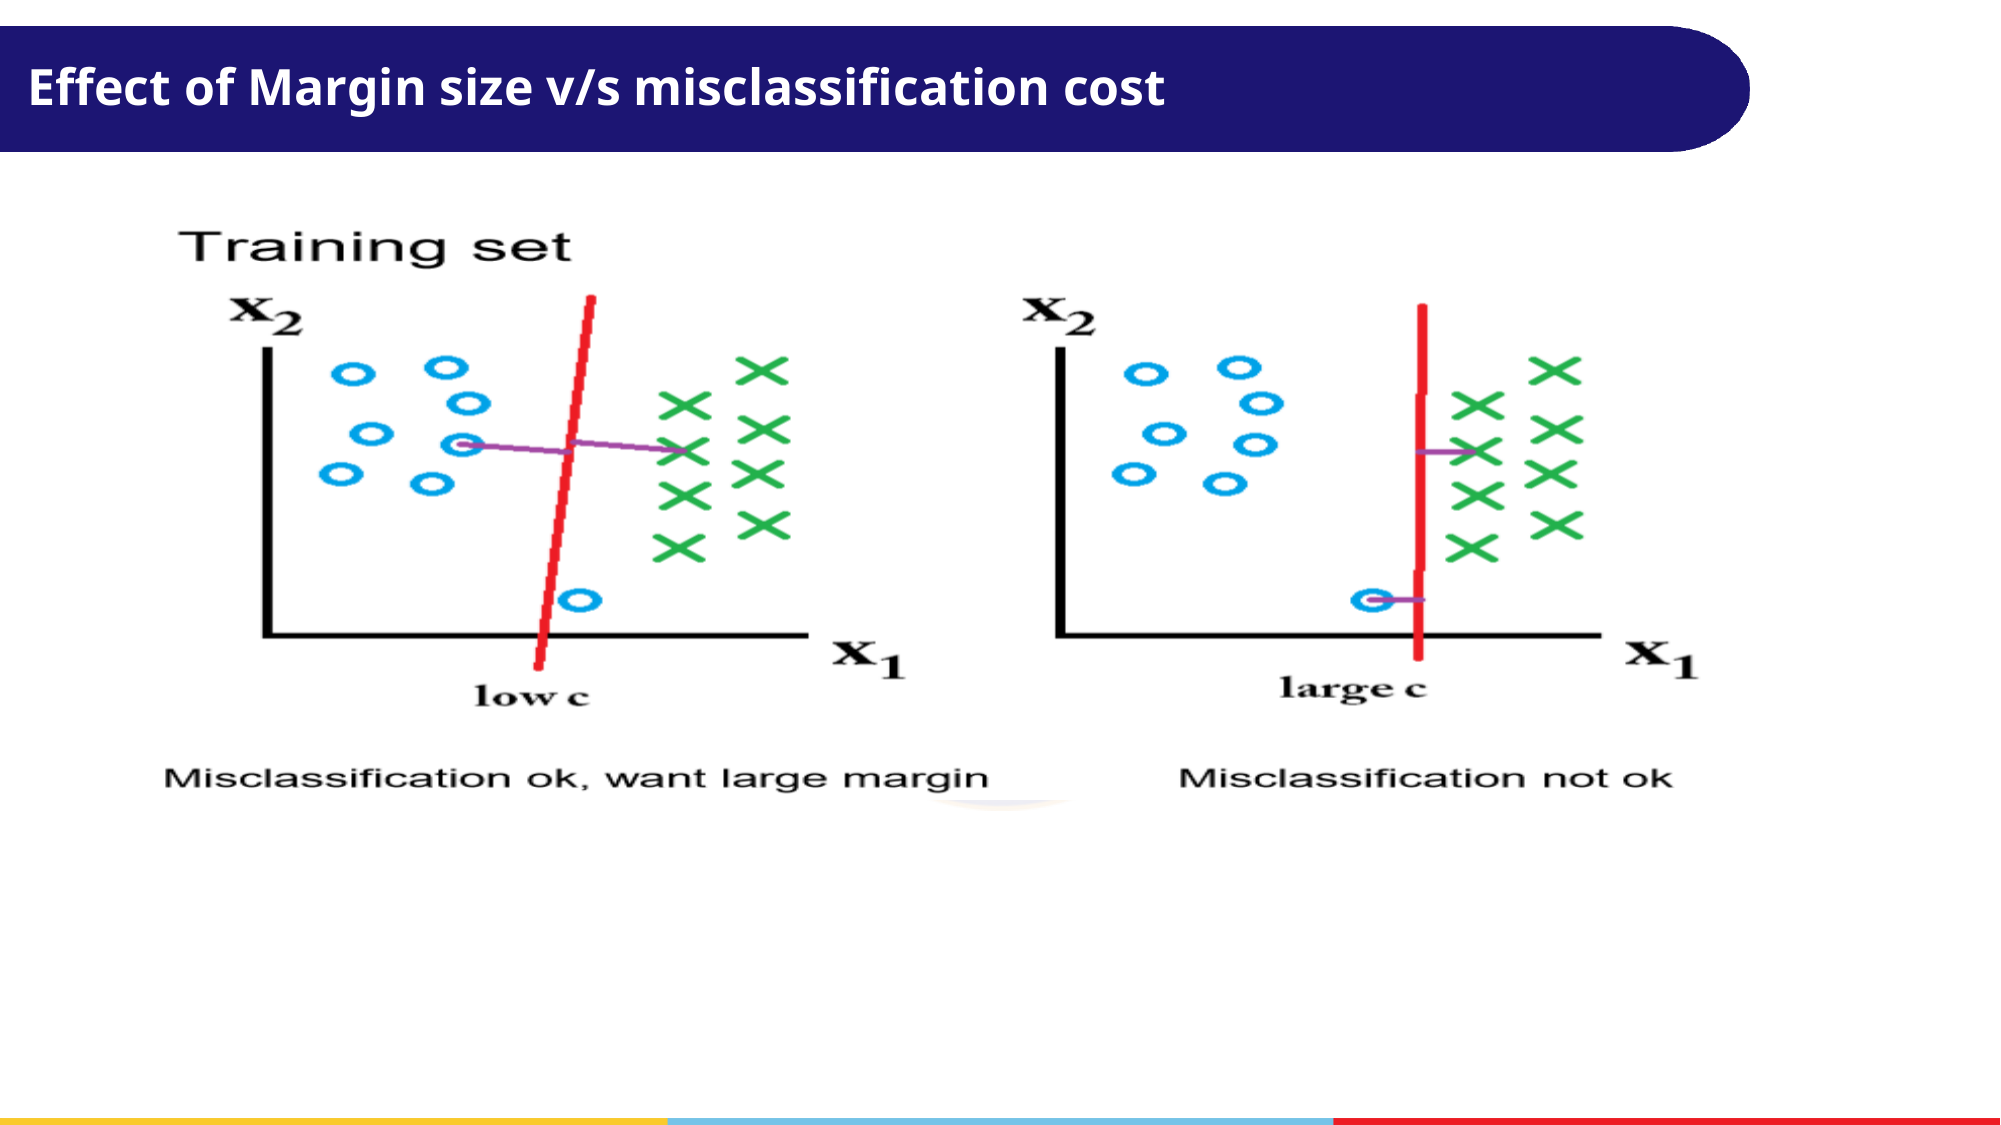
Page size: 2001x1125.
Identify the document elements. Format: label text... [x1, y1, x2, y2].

picture [0, 1118, 2000, 1125]
picture [1667, 26, 1750, 152]
title Effect of Margin size v/s misclassification cost [12, 26, 1667, 152]
picture [0, 26, 12, 152]
picture [162, 224, 1713, 801]
